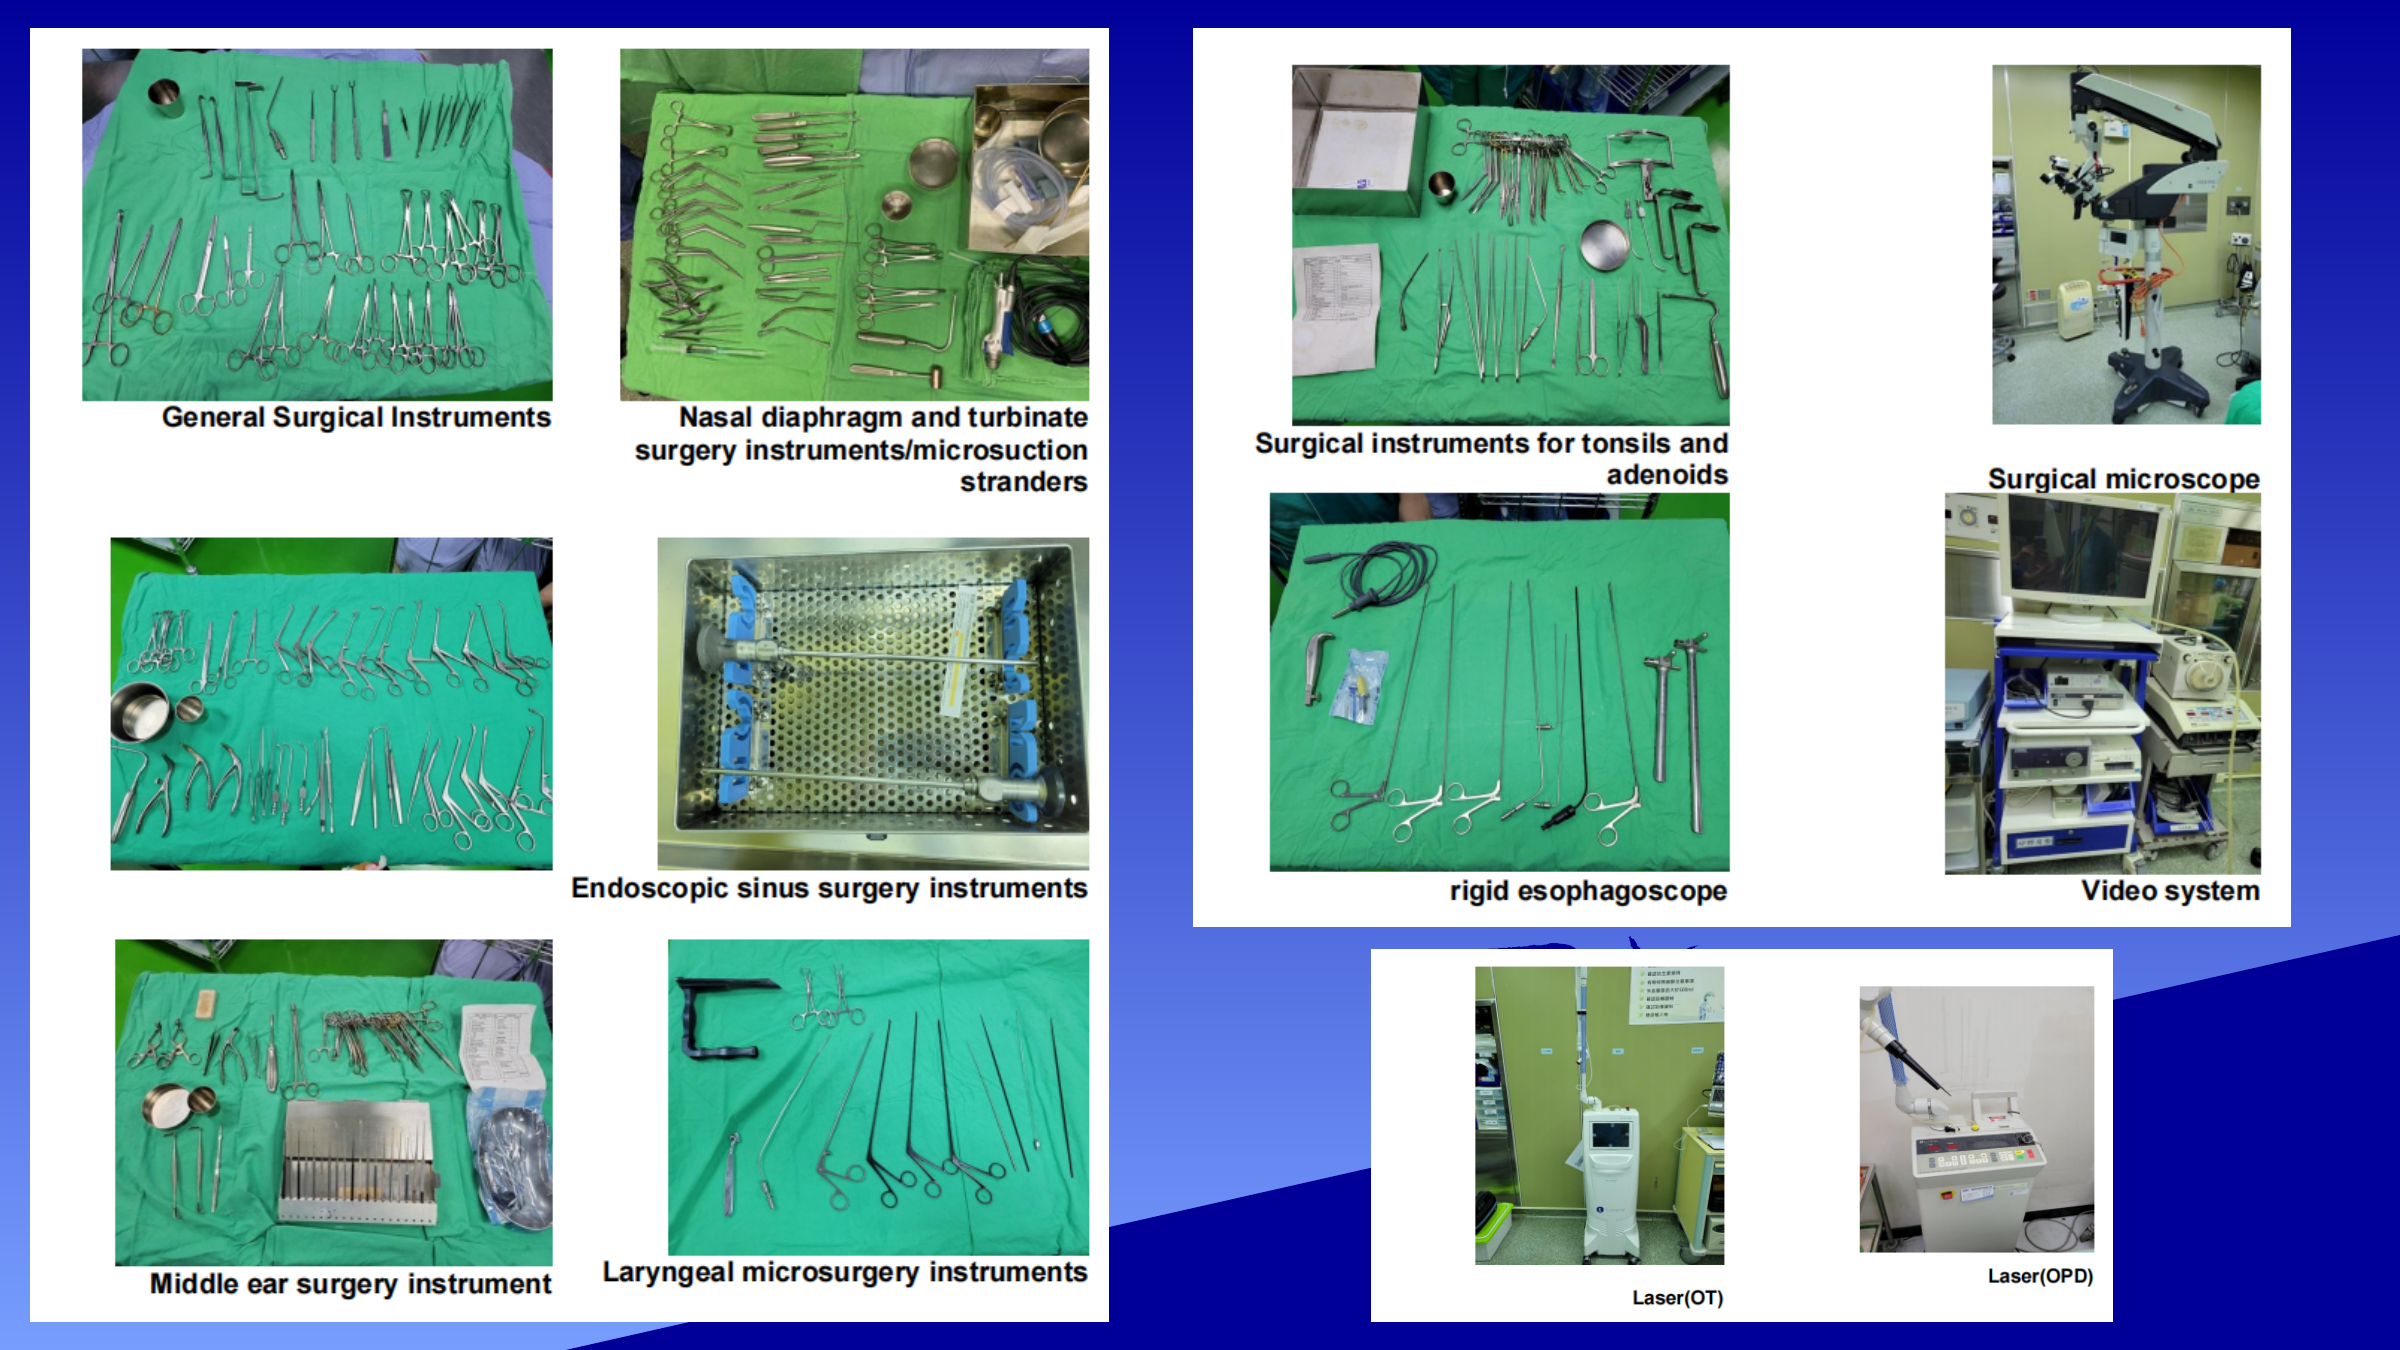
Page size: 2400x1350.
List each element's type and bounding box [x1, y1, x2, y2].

picture [1193, 28, 2291, 927]
picture [1371, 949, 2113, 1322]
picture [29, 28, 1109, 1322]
